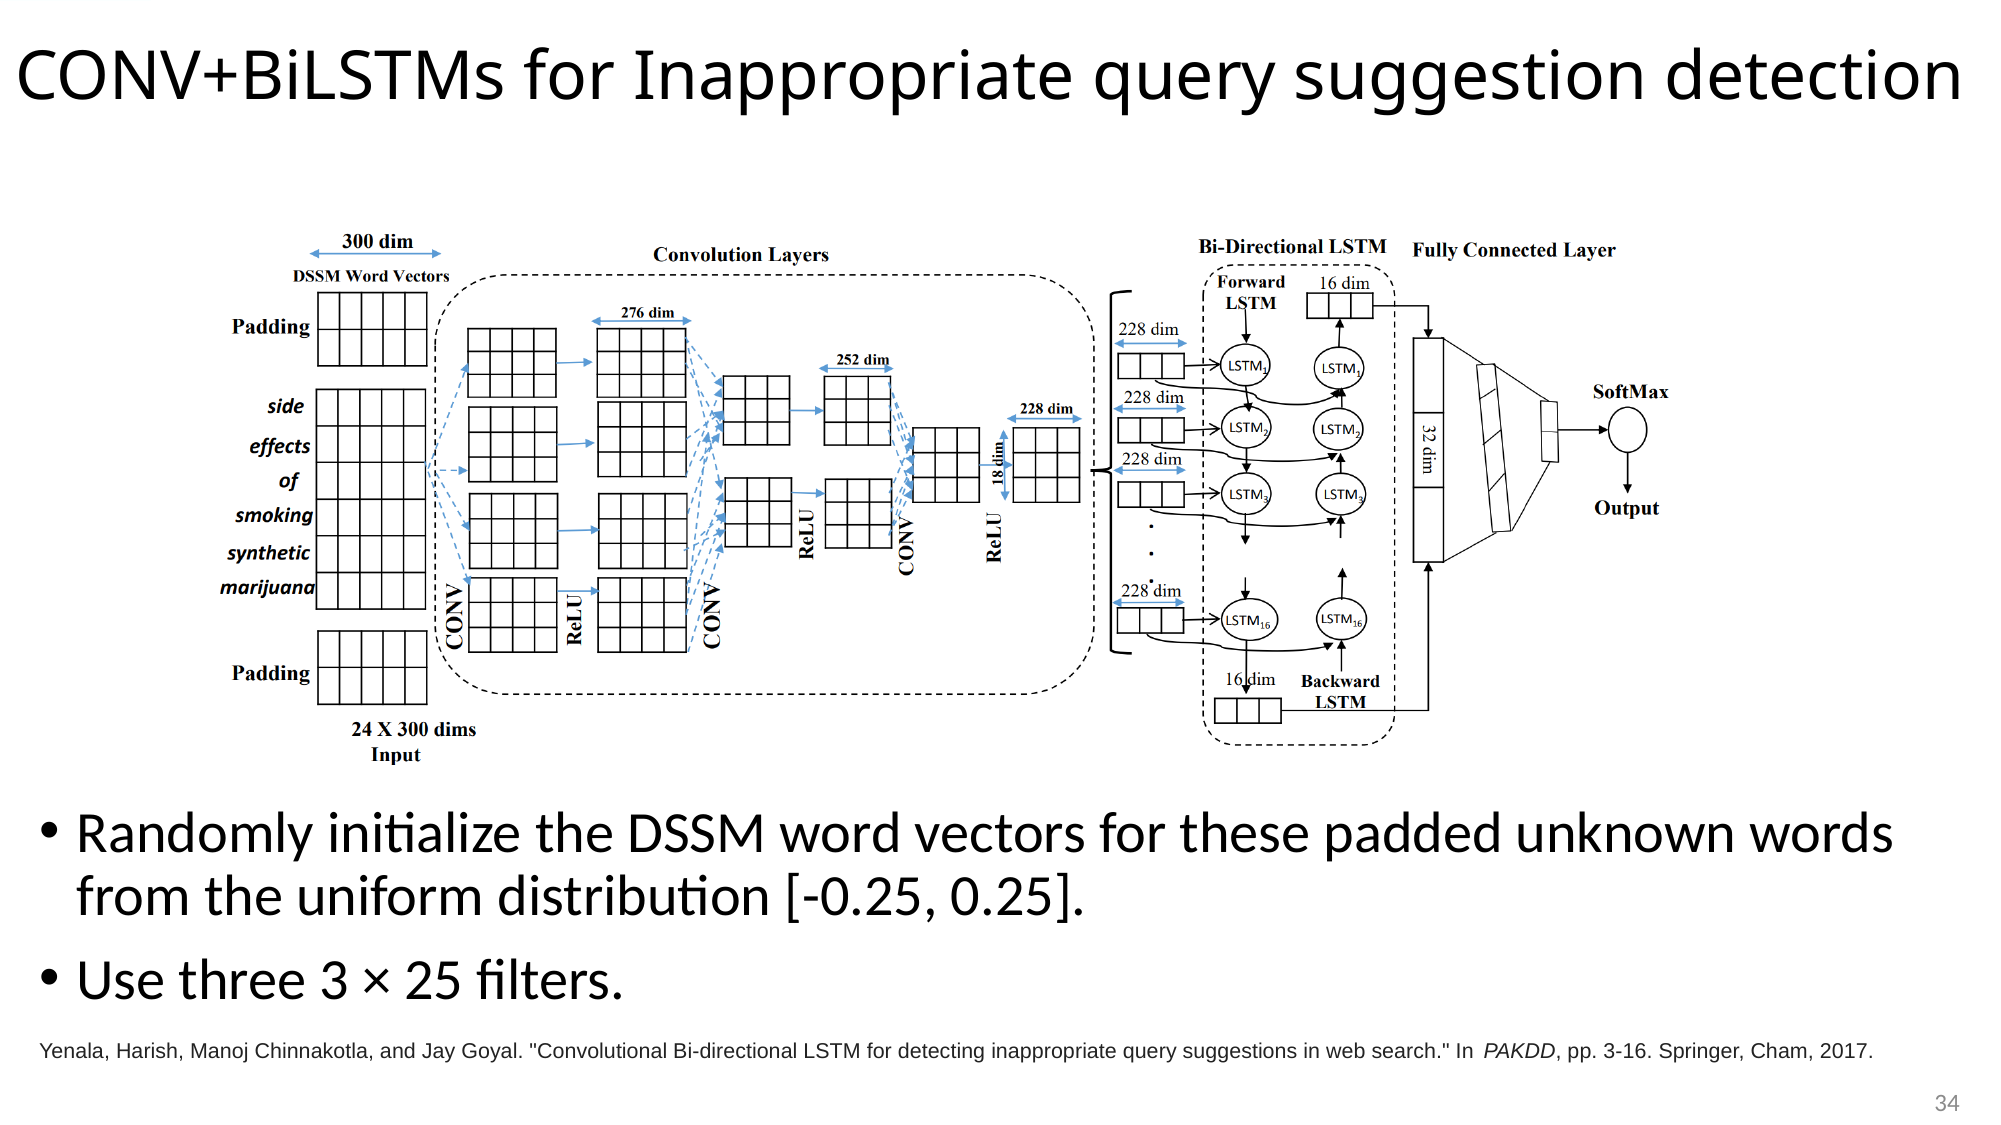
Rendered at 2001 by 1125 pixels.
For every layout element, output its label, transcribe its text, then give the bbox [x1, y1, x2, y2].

list Randomly initialize the DSSM word vectors for these padded unknown words from the uniform distribution [-0.25, 0.25]. Use three 3 × 25 filters. [24, 794, 1975, 1032]
picture [217, 211, 1681, 773]
list Yenala, Harish, Manoj Chinnakotla, and Jay Goyal. "Convolutional Bi-directional LSTM for detecting inappropriate query suggestions in web search." In PAKDD, pp. 3-16. Springer, Cham, 2017. [24, 1032, 1975, 1072]
slide_number 34 [1412, 1071, 1975, 1125]
title CONV+BiLSTMs for Inappropriate query suggestion detection [0, 0, 2000, 157]
